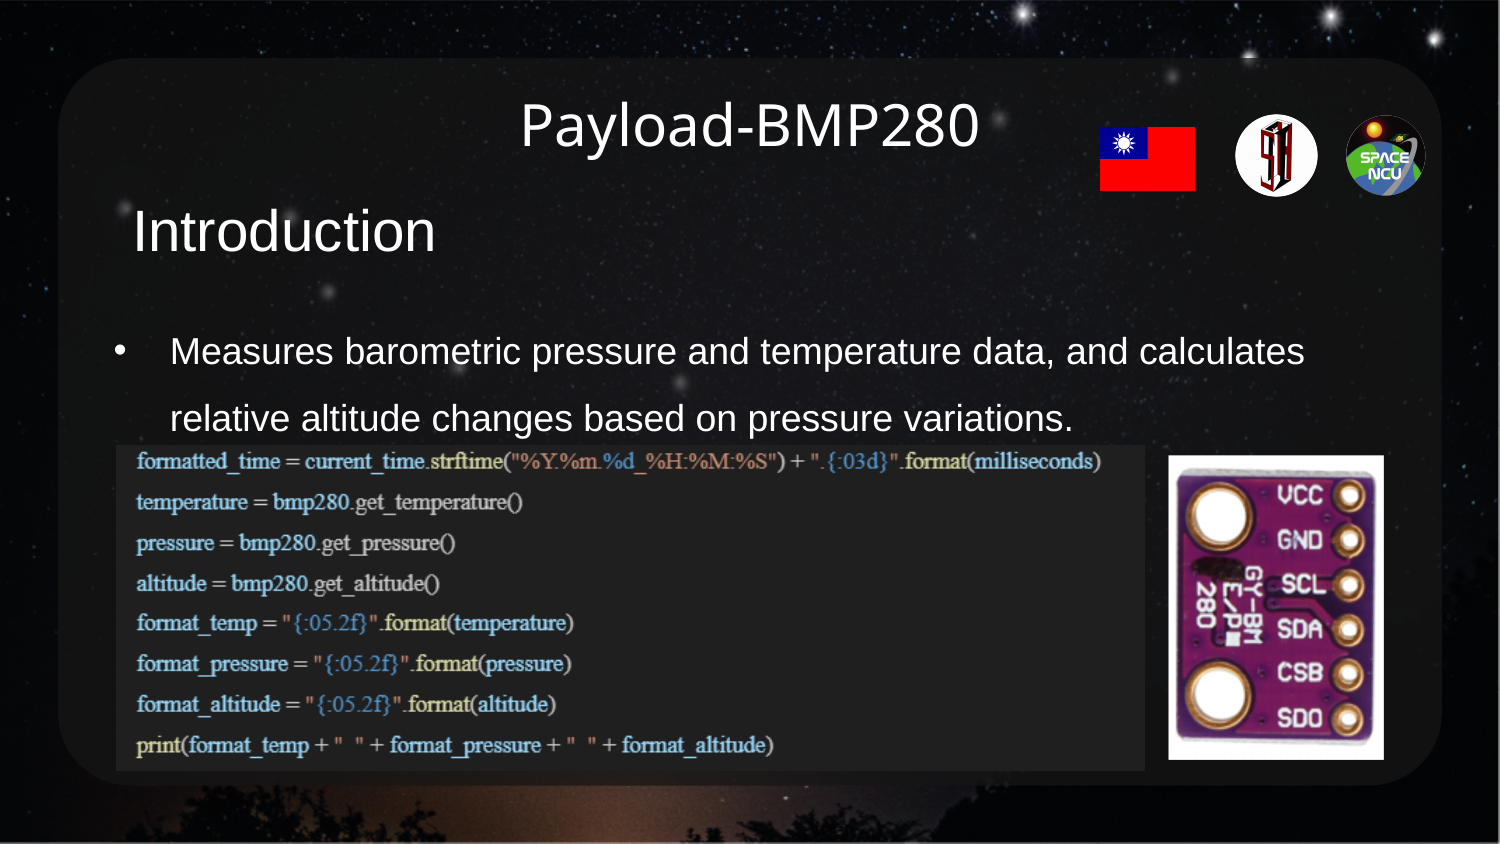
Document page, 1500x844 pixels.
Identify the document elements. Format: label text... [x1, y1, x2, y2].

title Payload-BMP280 [118, 72, 1382, 167]
subtitle Measures barometric pressure and temperature data, and calculates relative altitude changes based on pressure variations. [75, 289, 1340, 667]
picture [0, 0, 1500, 844]
text_box Introduction [116, 177, 916, 272]
